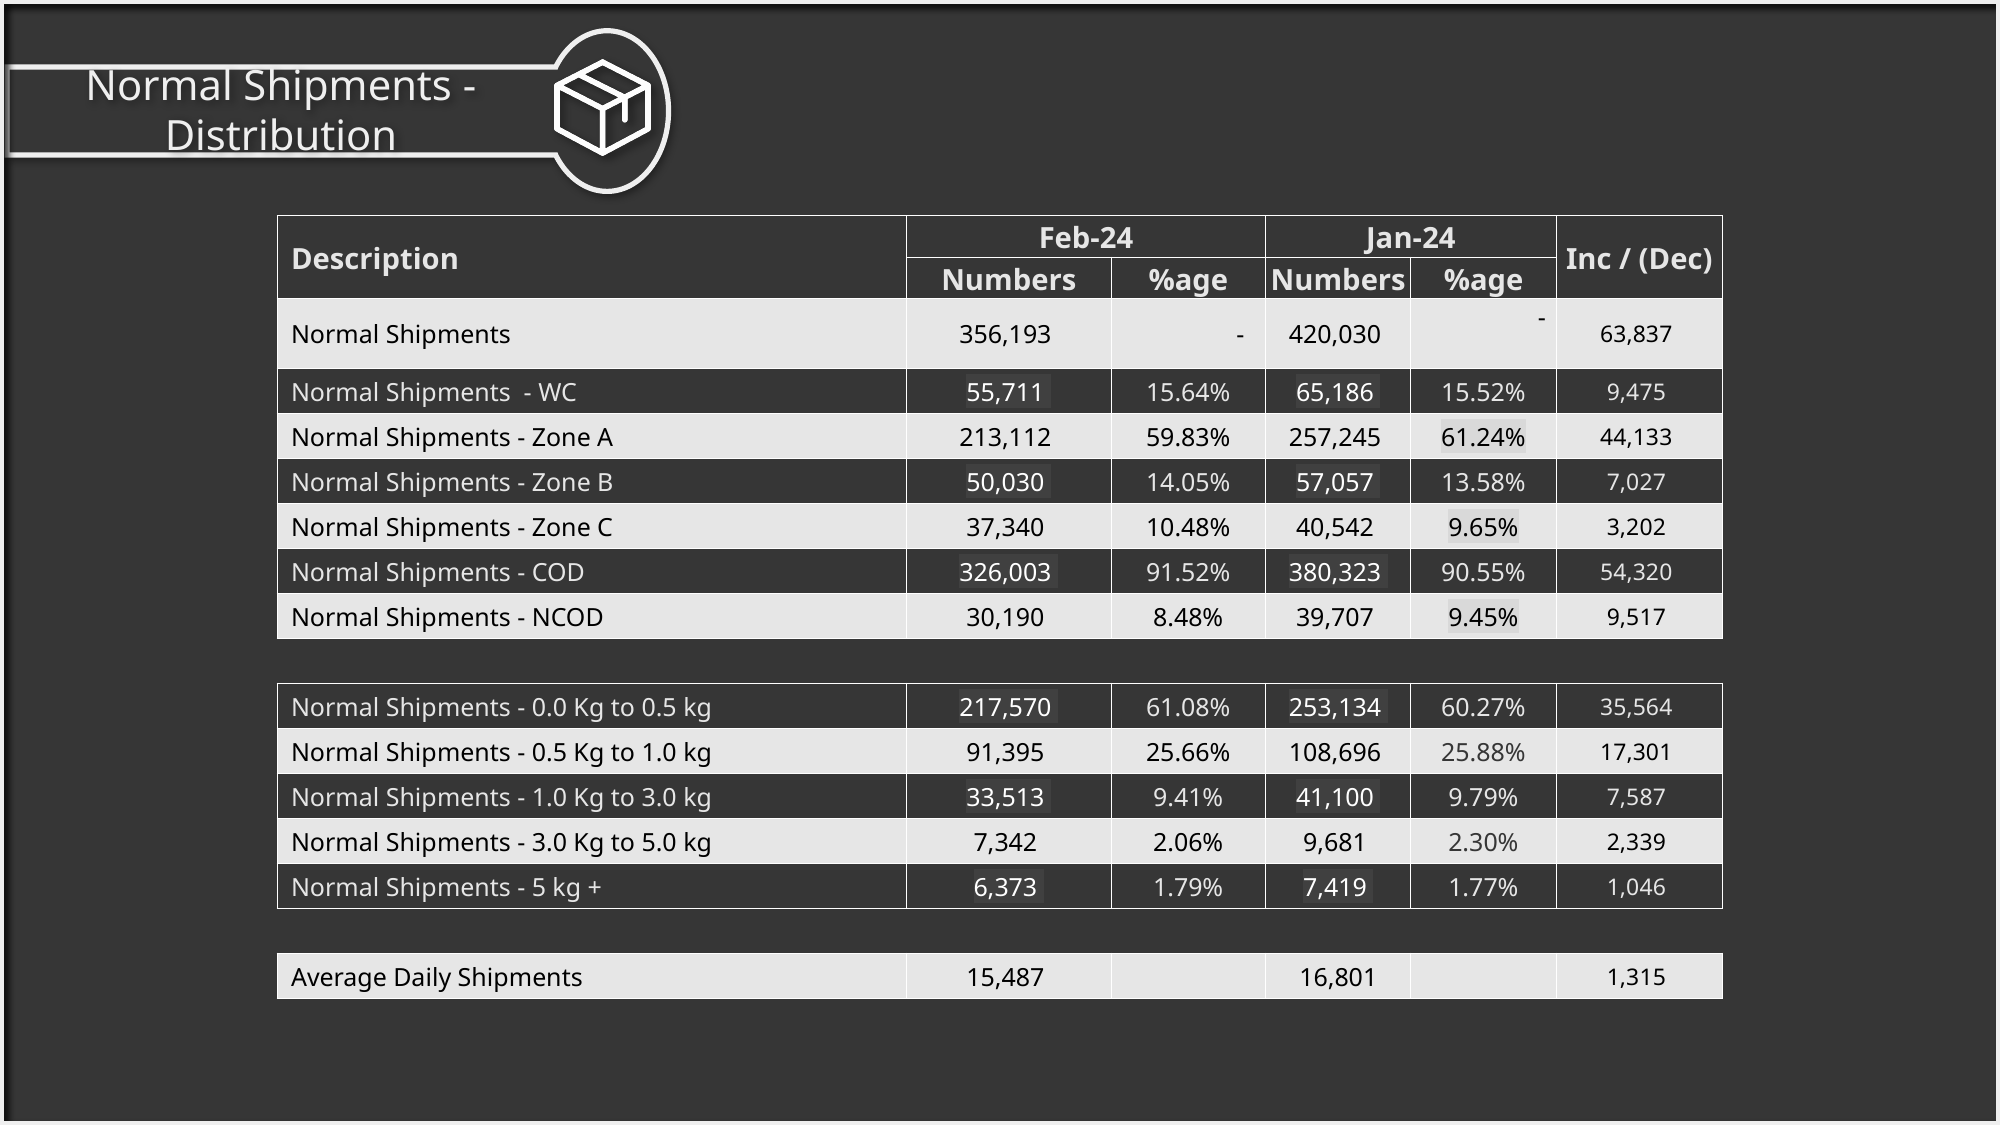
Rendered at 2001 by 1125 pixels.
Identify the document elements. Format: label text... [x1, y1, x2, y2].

table_cell 7,027 [1557, 459, 1722, 503]
table_cell Normal Shipments - NCOD [278, 594, 906, 638]
table_cell 61.24% [1411, 414, 1556, 458]
table_cell 16,801 [1266, 954, 1410, 998]
table_cell Normal Shipments - Zone B [278, 459, 906, 503]
table_cell 90.55% [1411, 549, 1556, 593]
table_cell Normal Shipments - 0.5 Kg to 1.0 kg [278, 729, 906, 773]
table_cell 9,475 [1557, 369, 1722, 413]
table_cell Normal Shipments - Zone A [278, 414, 906, 458]
table_cell 217,570 [907, 684, 1111, 728]
table_cell 1,315 [1557, 954, 1722, 998]
table_cell 25.66% [1112, 729, 1265, 773]
table_cell - [1411, 299, 1556, 368]
table_cell 213,112 [907, 414, 1111, 458]
table_cell 44,133 [1557, 414, 1722, 458]
table_cell 65,186 [1266, 369, 1410, 413]
table_cell [1266, 909, 1411, 953]
table_cell 54,320 [1557, 549, 1722, 593]
table_cell 6,373 [907, 864, 1111, 908]
table_cell Normal Shipments - 3.0 Kg to 5.0 kg [278, 819, 906, 863]
table_cell 7,587 [1557, 774, 1722, 818]
table_cell [906, 639, 1111, 683]
table_cell 7,342 [907, 819, 1111, 863]
table_cell 9,517 [1557, 594, 1722, 638]
table_cell 253,134 [1266, 684, 1410, 728]
table_cell %age [1411, 258, 1556, 298]
table_cell 25.88% [1411, 729, 1556, 773]
table_cell Numbers [907, 258, 1111, 298]
table_cell 2.30% [1411, 819, 1556, 863]
table_cell [906, 909, 1111, 953]
table_cell 40,542 [1266, 504, 1410, 548]
table_header Feb-24 [907, 216, 1265, 257]
table_cell [1556, 909, 1723, 953]
table_cell 57,057 [1266, 459, 1410, 503]
table_cell 55,711 [907, 369, 1111, 413]
table_cell Normal Shipments - 1.0 Kg to 3.0 kg [278, 774, 906, 818]
table_cell 15,487 [907, 954, 1111, 998]
table_cell 8.48% [1112, 594, 1265, 638]
table_header Description [278, 216, 906, 298]
table_cell [1112, 954, 1265, 998]
table_header Jan-24 [1266, 216, 1556, 257]
table_cell [1266, 639, 1411, 683]
table_cell Normal Shipments - COD [278, 549, 906, 593]
table_cell Average Daily Shipments [278, 954, 906, 998]
table_cell 91,395 [907, 729, 1111, 773]
table_cell Normal Shipments - WC [278, 369, 906, 413]
table_cell 35,564 [1557, 684, 1722, 728]
table_cell [1111, 639, 1266, 683]
table_cell [277, 909, 906, 953]
table_cell 1.79% [1112, 864, 1265, 908]
picture [554, 59, 651, 156]
table_cell Normal Shipments - Zone C [278, 504, 906, 548]
table_cell 380,323 [1266, 549, 1410, 593]
table_cell 2,339 [1557, 819, 1722, 863]
text_box [0, 0, 2000, 1125]
table_cell 1,046 [1557, 864, 1722, 908]
table_cell %age [1112, 258, 1265, 298]
table_cell 59.83% [1112, 414, 1265, 458]
table_cell 9.41% [1112, 774, 1265, 818]
table_cell [1111, 909, 1266, 953]
table_cell 1.77% [1411, 864, 1556, 908]
text_box Normal Shipments - Distribution [6, 77, 552, 140]
table_cell 37,340 [907, 504, 1111, 548]
table_cell 13.58% [1411, 459, 1556, 503]
table_cell 33,513 [907, 774, 1111, 818]
table_cell 108,696 [1266, 729, 1410, 773]
table_cell [1411, 639, 1556, 683]
table_cell 63,837 [1557, 299, 1722, 368]
table_cell [1411, 909, 1556, 953]
table_cell 15.52% [1411, 369, 1556, 413]
table_cell 7,419 [1266, 864, 1410, 908]
table_cell 9,681 [1266, 819, 1410, 863]
table_cell 60.27% [1411, 684, 1556, 728]
table_cell 91.52% [1112, 549, 1265, 593]
table_cell 9.45% [1411, 594, 1556, 638]
table_cell [277, 639, 906, 683]
table_cell 15.64% [1112, 369, 1265, 413]
table_cell 356,193 [907, 299, 1111, 368]
table_cell 2.06% [1112, 819, 1265, 863]
table_cell Normal Shipments - 5 kg + [278, 864, 906, 908]
table_cell 61.08% [1112, 684, 1265, 728]
table_cell 14.05% [1112, 459, 1265, 503]
table_cell 9.65% [1411, 504, 1556, 548]
table_cell 3,202 [1557, 504, 1722, 548]
table_cell [1411, 954, 1556, 998]
table_cell Normal Shipments [278, 299, 906, 368]
table_cell 10.48% [1112, 504, 1265, 548]
table_cell 420,030 [1266, 299, 1410, 368]
table_cell 50,030 [907, 459, 1111, 503]
table_cell 39,707 [1266, 594, 1410, 638]
table_cell Normal Shipments - 0.0 Kg to 0.5 kg [278, 684, 906, 728]
table_cell 326,003 [907, 549, 1111, 593]
table_header Inc / (Dec) [1557, 216, 1722, 298]
table_cell Numbers [1266, 258, 1410, 298]
table_cell 41,100 [1266, 774, 1410, 818]
table_cell 17,301 [1557, 729, 1722, 773]
table_cell [1556, 639, 1723, 683]
table_cell 9.79% [1411, 774, 1556, 818]
table_cell - [1112, 299, 1265, 368]
table_cell 30,190 [907, 594, 1111, 638]
table_cell 257,245 [1266, 414, 1410, 458]
